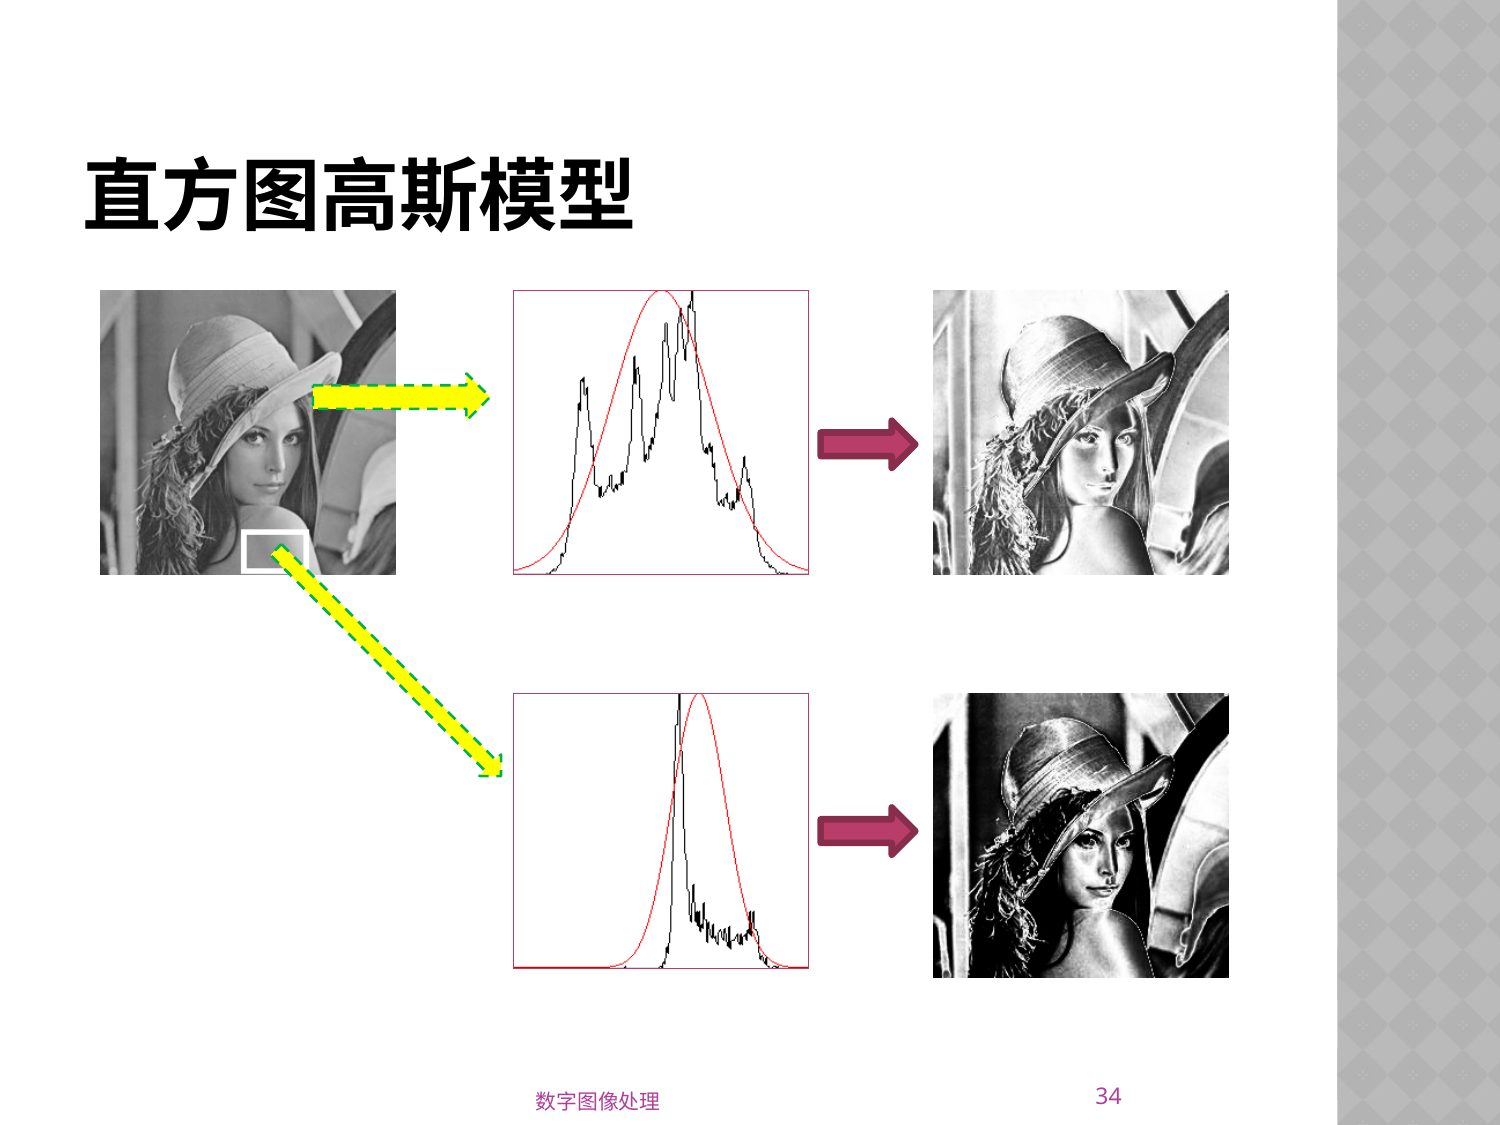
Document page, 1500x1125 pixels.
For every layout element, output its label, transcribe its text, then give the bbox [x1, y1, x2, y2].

text_box [817, 804, 919, 858]
picture [513, 290, 810, 575]
picture [99, 290, 396, 575]
picture [932, 693, 1229, 979]
picture [513, 693, 810, 969]
text_box [817, 417, 919, 472]
title 直方图高斯模型 [75, 52, 1263, 240]
text_box [299, 585, 505, 780]
slide_number 34 [1025, 1075, 1122, 1113]
picture [932, 290, 1229, 575]
text_box [400, 373, 494, 424]
footer 数字图像处理 [75, 1075, 675, 1114]
